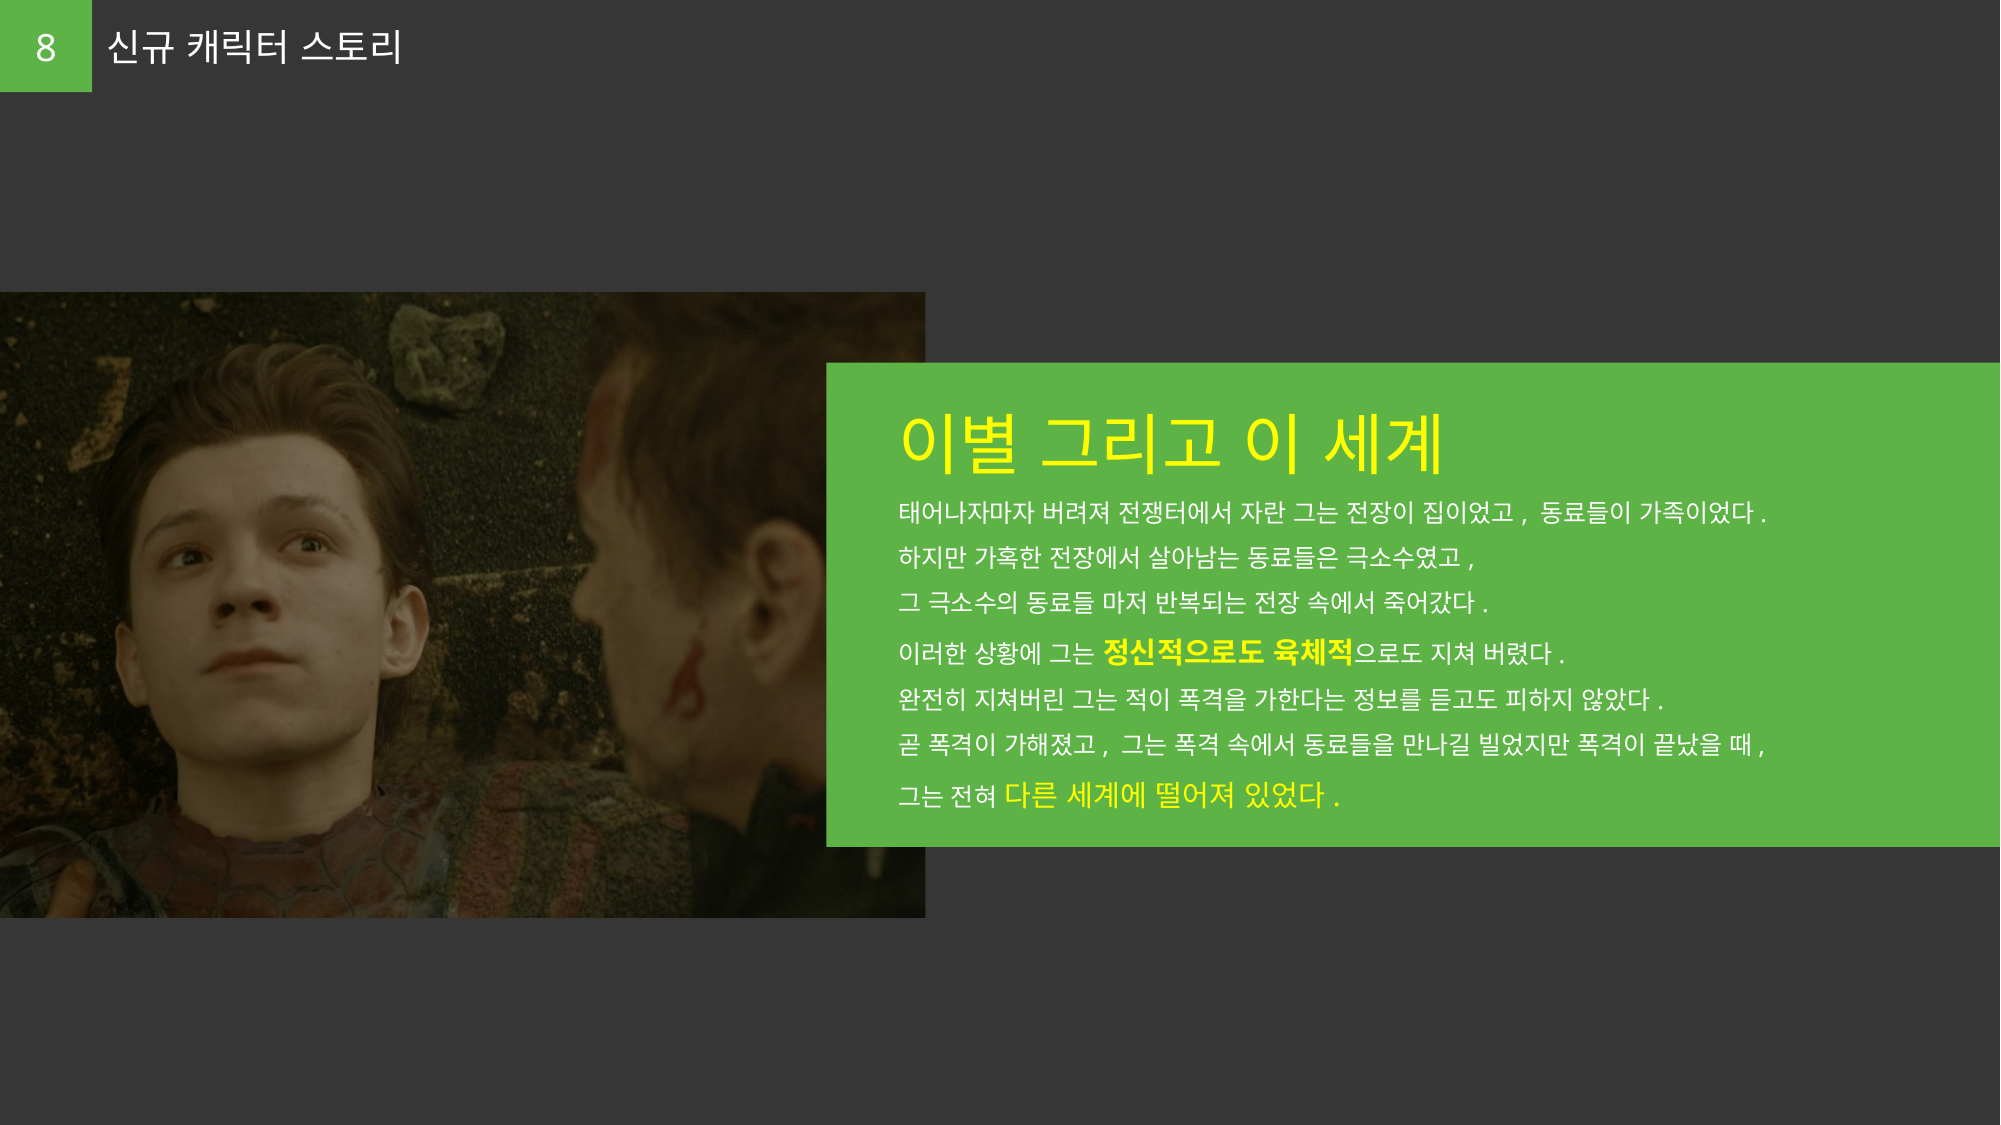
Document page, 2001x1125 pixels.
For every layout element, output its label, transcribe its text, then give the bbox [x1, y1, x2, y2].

text_box 8 [0, 0, 93, 93]
text_box 신규 캐릭터 스토리 [92, 16, 604, 76]
text_box 이별 그리고 이 세계 태어나자마자 버려져 전쟁터에서 자란 그는 전장이 집이었고, 동료들이 가족이었다. 하지만 가혹한 전장에서 살아남는 동료들은 극소수였고, 그 극소수의 동료들 마저 반복되는 전장 속에서 죽어갔다. 이러한 상황에 그는 정신적으로도 육체적으로도 지쳐 버렸다. 완전히 지쳐버린 그는 적이 폭격을 가한다는 정보를 듣고도 피하지 않았다. 곧 폭격이 가해졌고, 그는 폭격 속에서 동료들을 만나길 빌었지만 폭격이 끝났을 때, 그는 전혀 다른 세계에 떨어져 있었다. [926, 362, 1884, 813]
picture [0, 292, 926, 918]
text_box [926, 362, 2000, 848]
